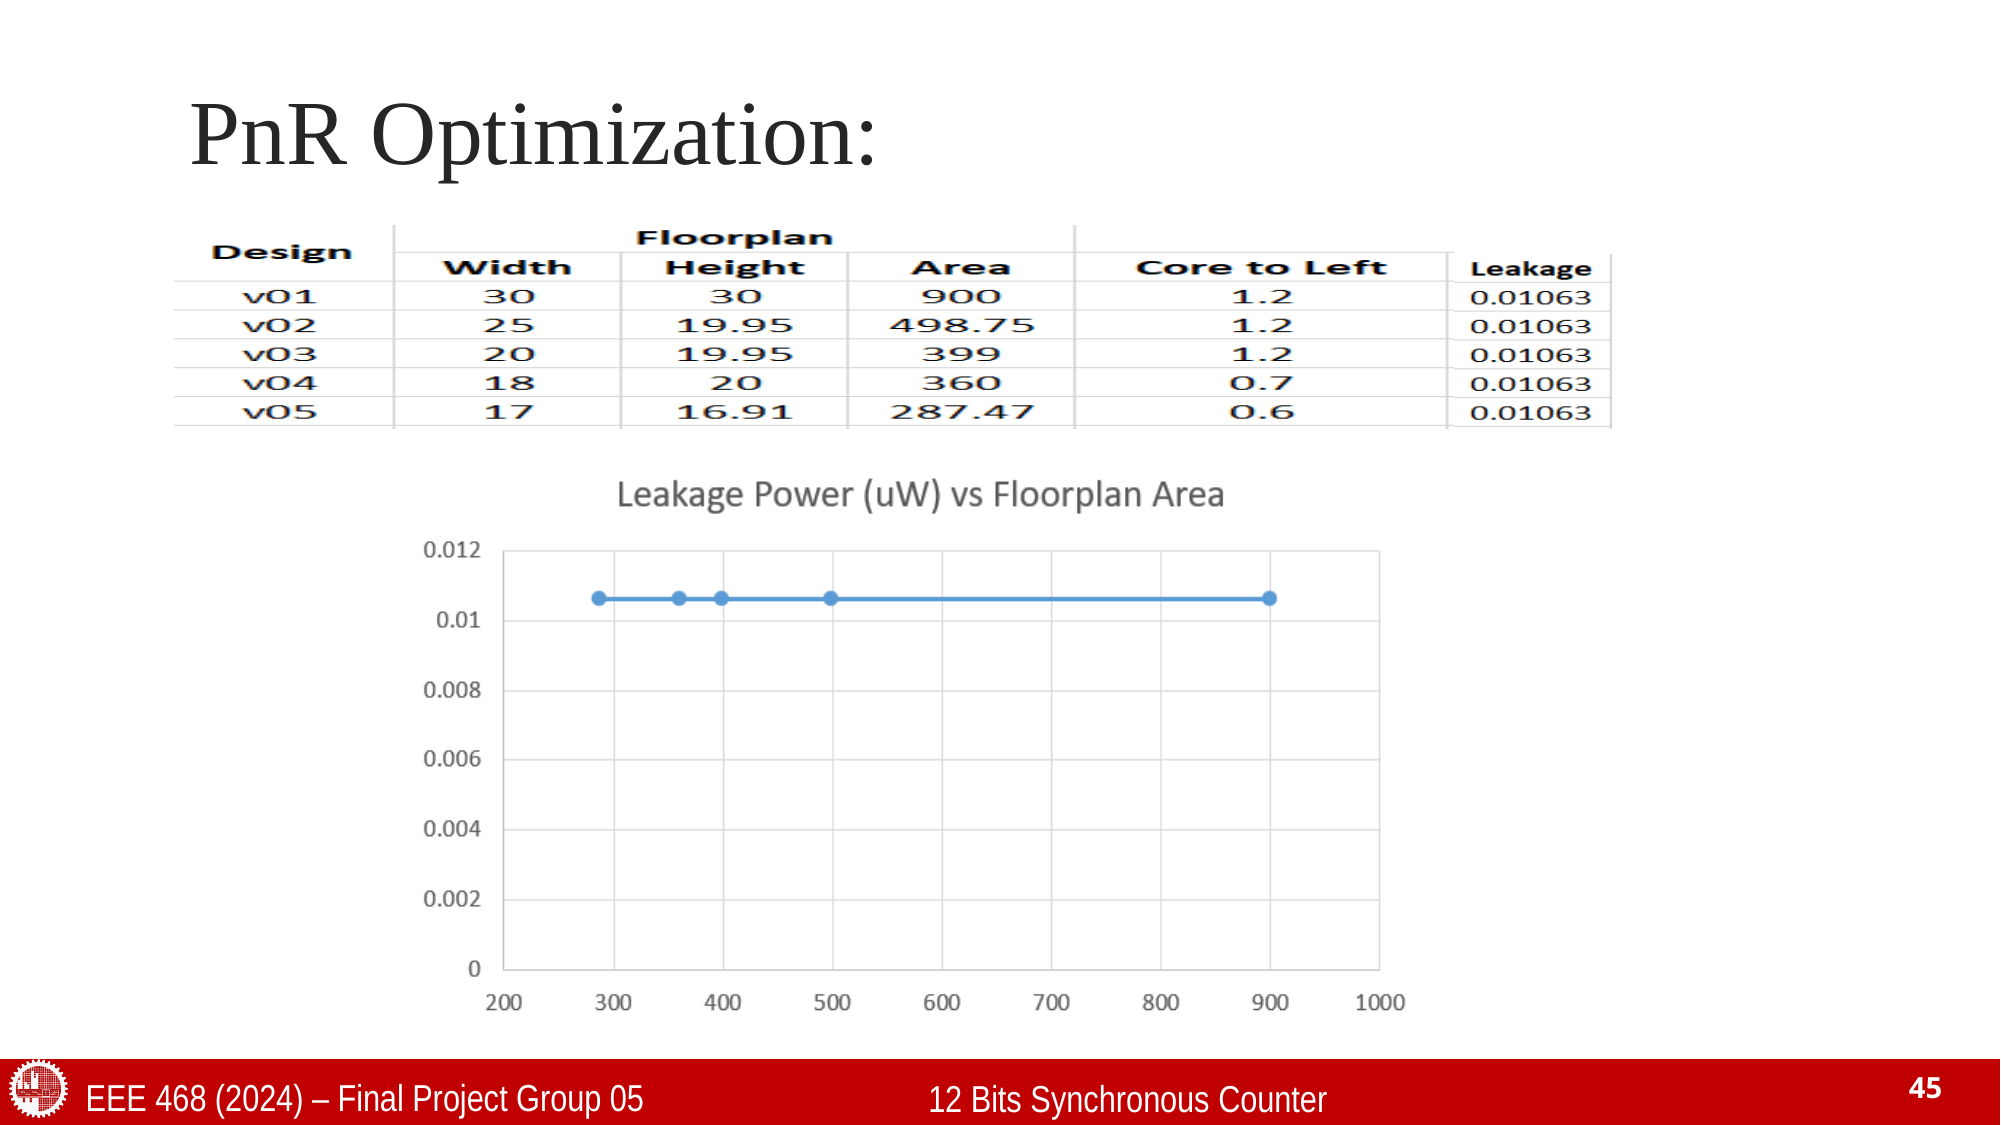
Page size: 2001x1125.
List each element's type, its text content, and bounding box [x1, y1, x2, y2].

slide_number 45 [1871, 1066, 1958, 1118]
slide_number EEE 468 (2024) – Final Project Group 05 [70, 1066, 722, 1125]
picture [417, 454, 1436, 1028]
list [174, 225, 1454, 429]
picture [8, 1059, 71, 1118]
title PnR Optimization: [174, 75, 1825, 195]
picture [1454, 254, 1612, 429]
footer 12 Bits Synchronous Counter [721, 1067, 1543, 1125]
